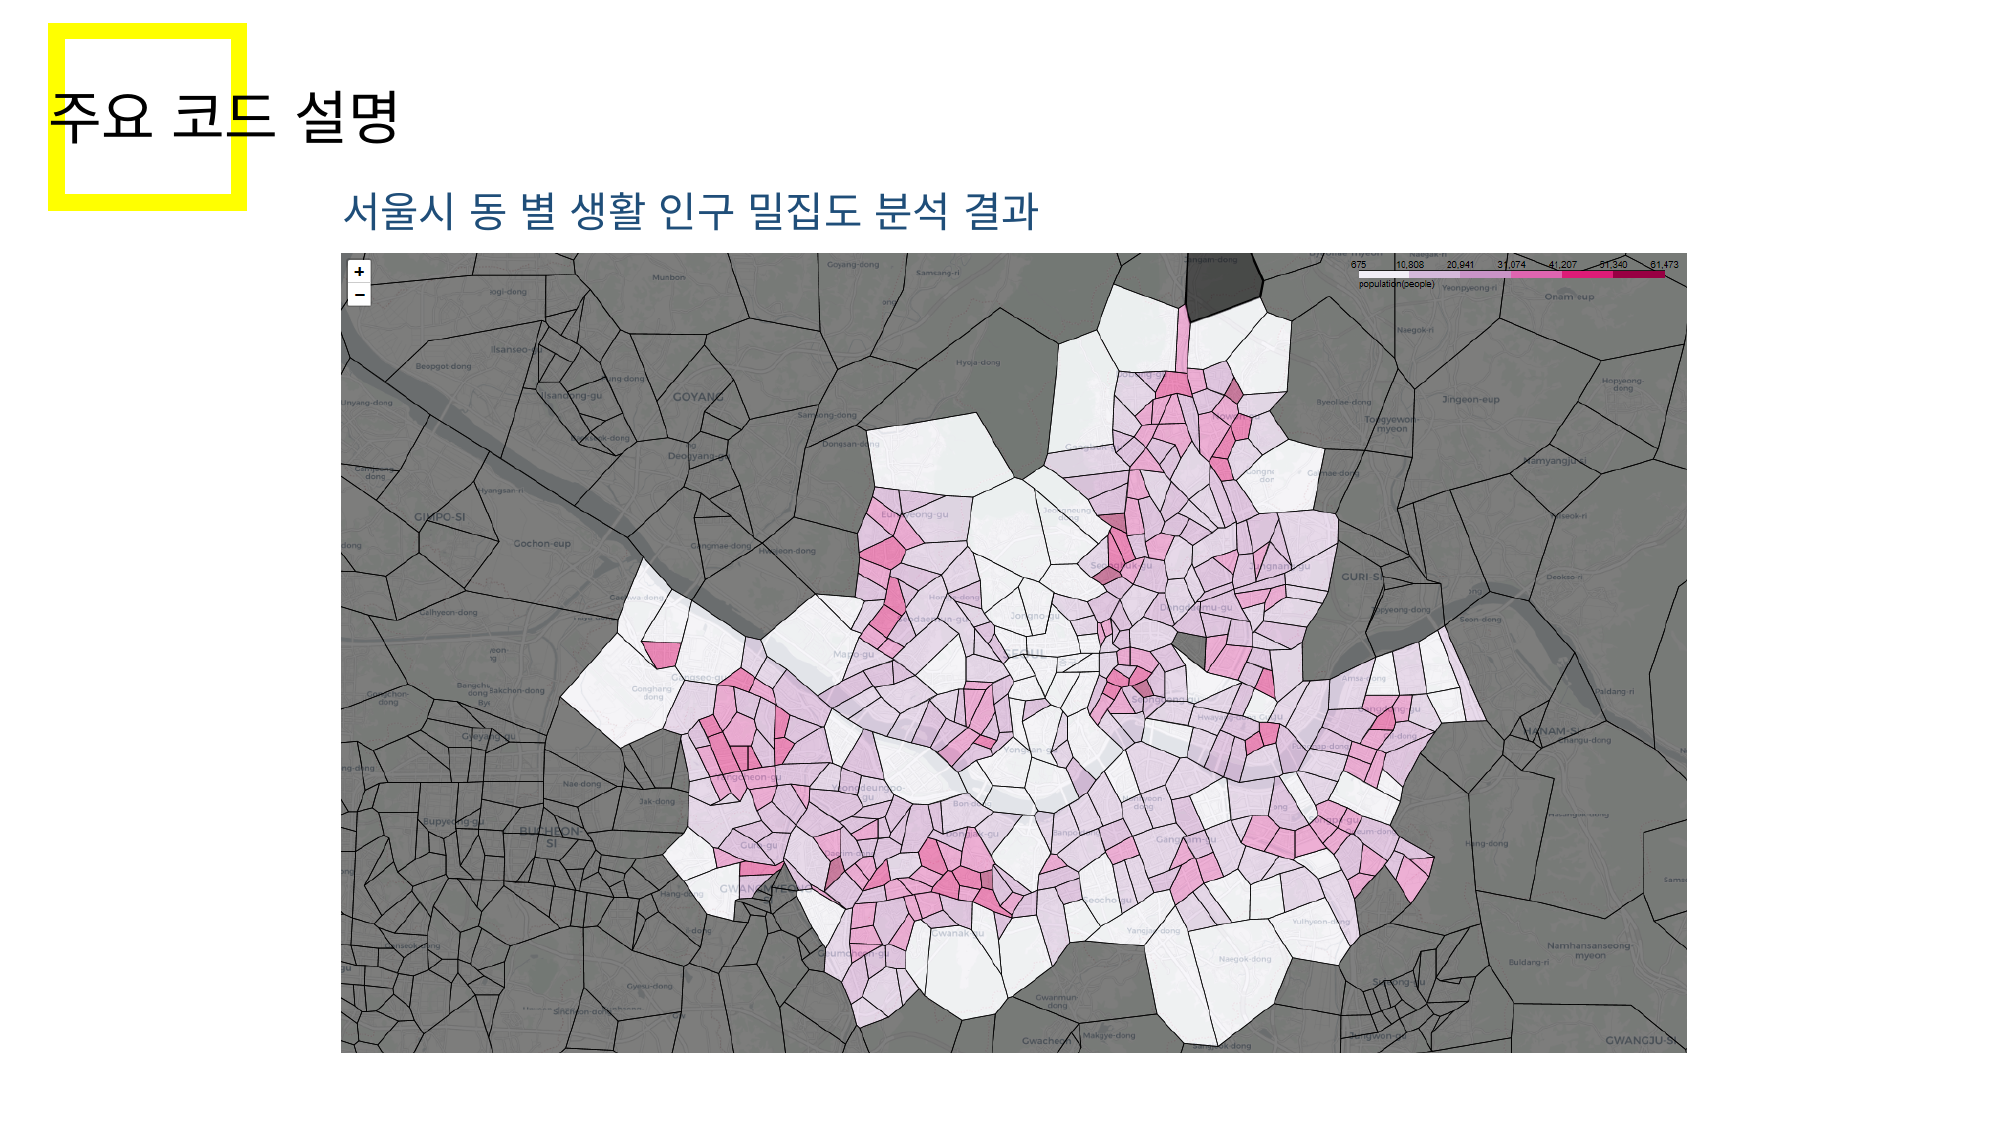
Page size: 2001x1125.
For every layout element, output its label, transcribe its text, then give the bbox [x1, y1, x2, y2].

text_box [327, 178, 1687, 1053]
text_box 주요 코드 설명 [33, 73, 417, 159]
text_box [56, 159, 240, 204]
text_box [56, 30, 240, 73]
